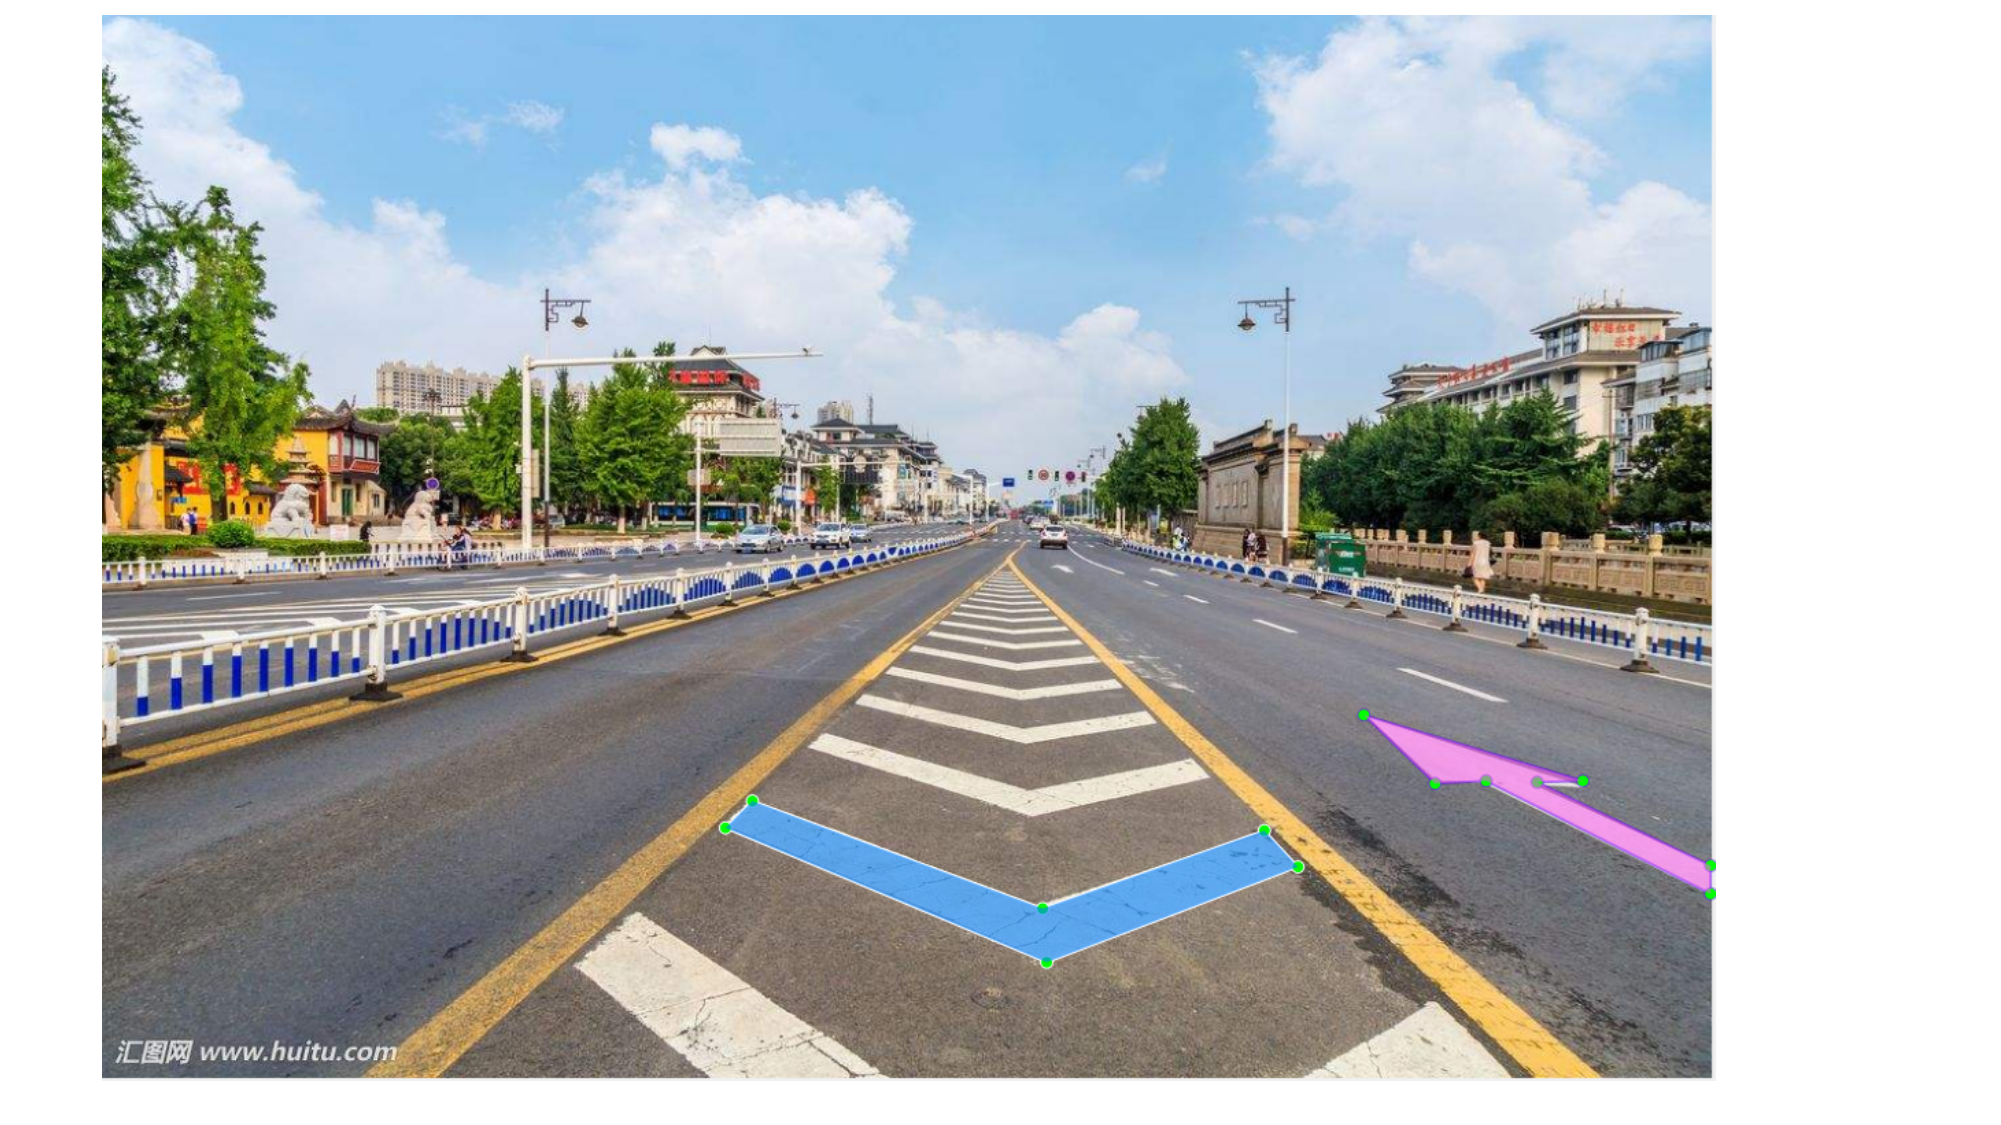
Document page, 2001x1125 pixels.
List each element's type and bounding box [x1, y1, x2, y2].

picture [102, 15, 1716, 1081]
